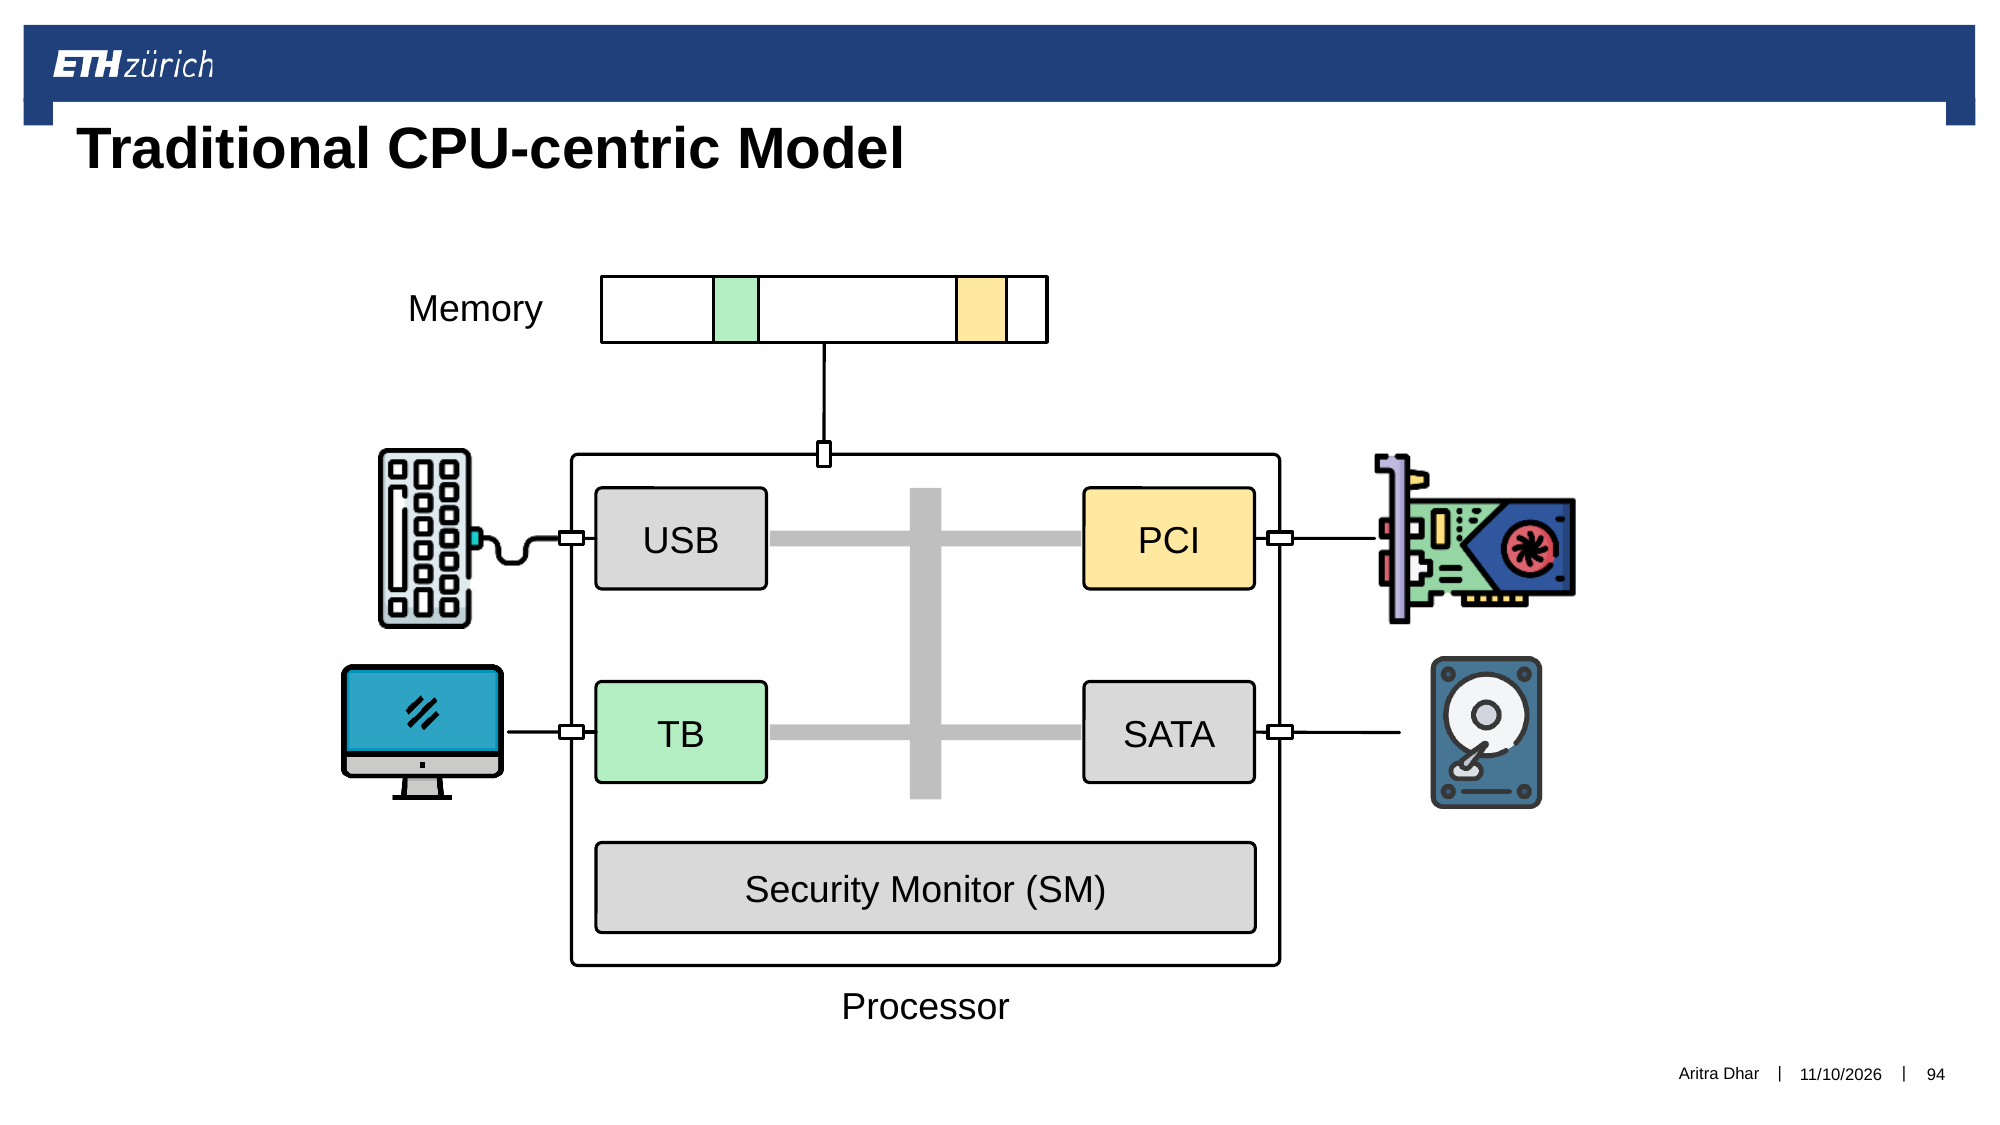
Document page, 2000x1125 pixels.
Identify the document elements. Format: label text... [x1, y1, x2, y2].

footer Aritra Dhar [999, 1034, 1760, 1111]
slide_number 94 [1906, 1034, 1966, 1112]
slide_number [1790, 1034, 1892, 1112]
title Traditional CPU-centric Model [53, 101, 1946, 262]
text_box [335, 276, 1576, 1036]
